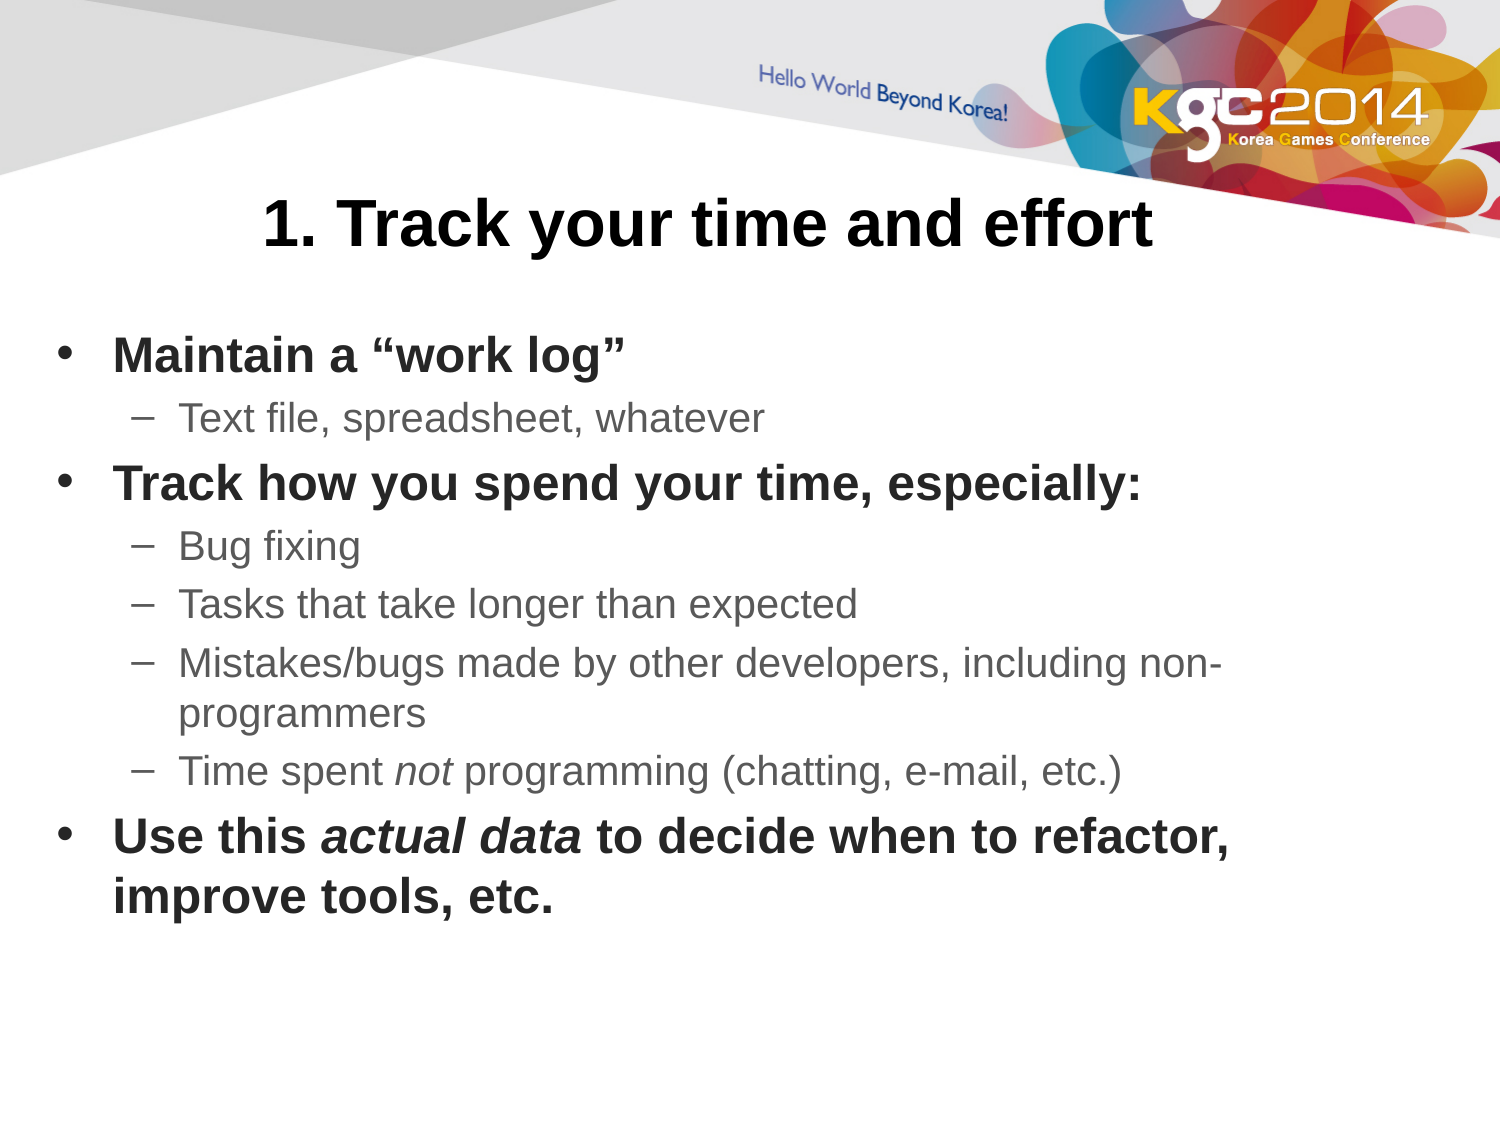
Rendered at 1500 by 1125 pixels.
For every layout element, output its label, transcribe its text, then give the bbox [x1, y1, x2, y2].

title 1. Track your time and effort [41, 160, 1377, 279]
picture [0, 0, 1500, 1125]
list Maintain a “work log” Text file, spreadsheet, whatever Track how you spend your time, especially: Bug fixing Tasks that take longer than expected Mistakes/bugs made by other developers, including non-programmers Time spent not programming (chatting, e-mail, etc.) Use this actual data to decide when to refactor, improve tools, etc. [41, 314, 1459, 1024]
